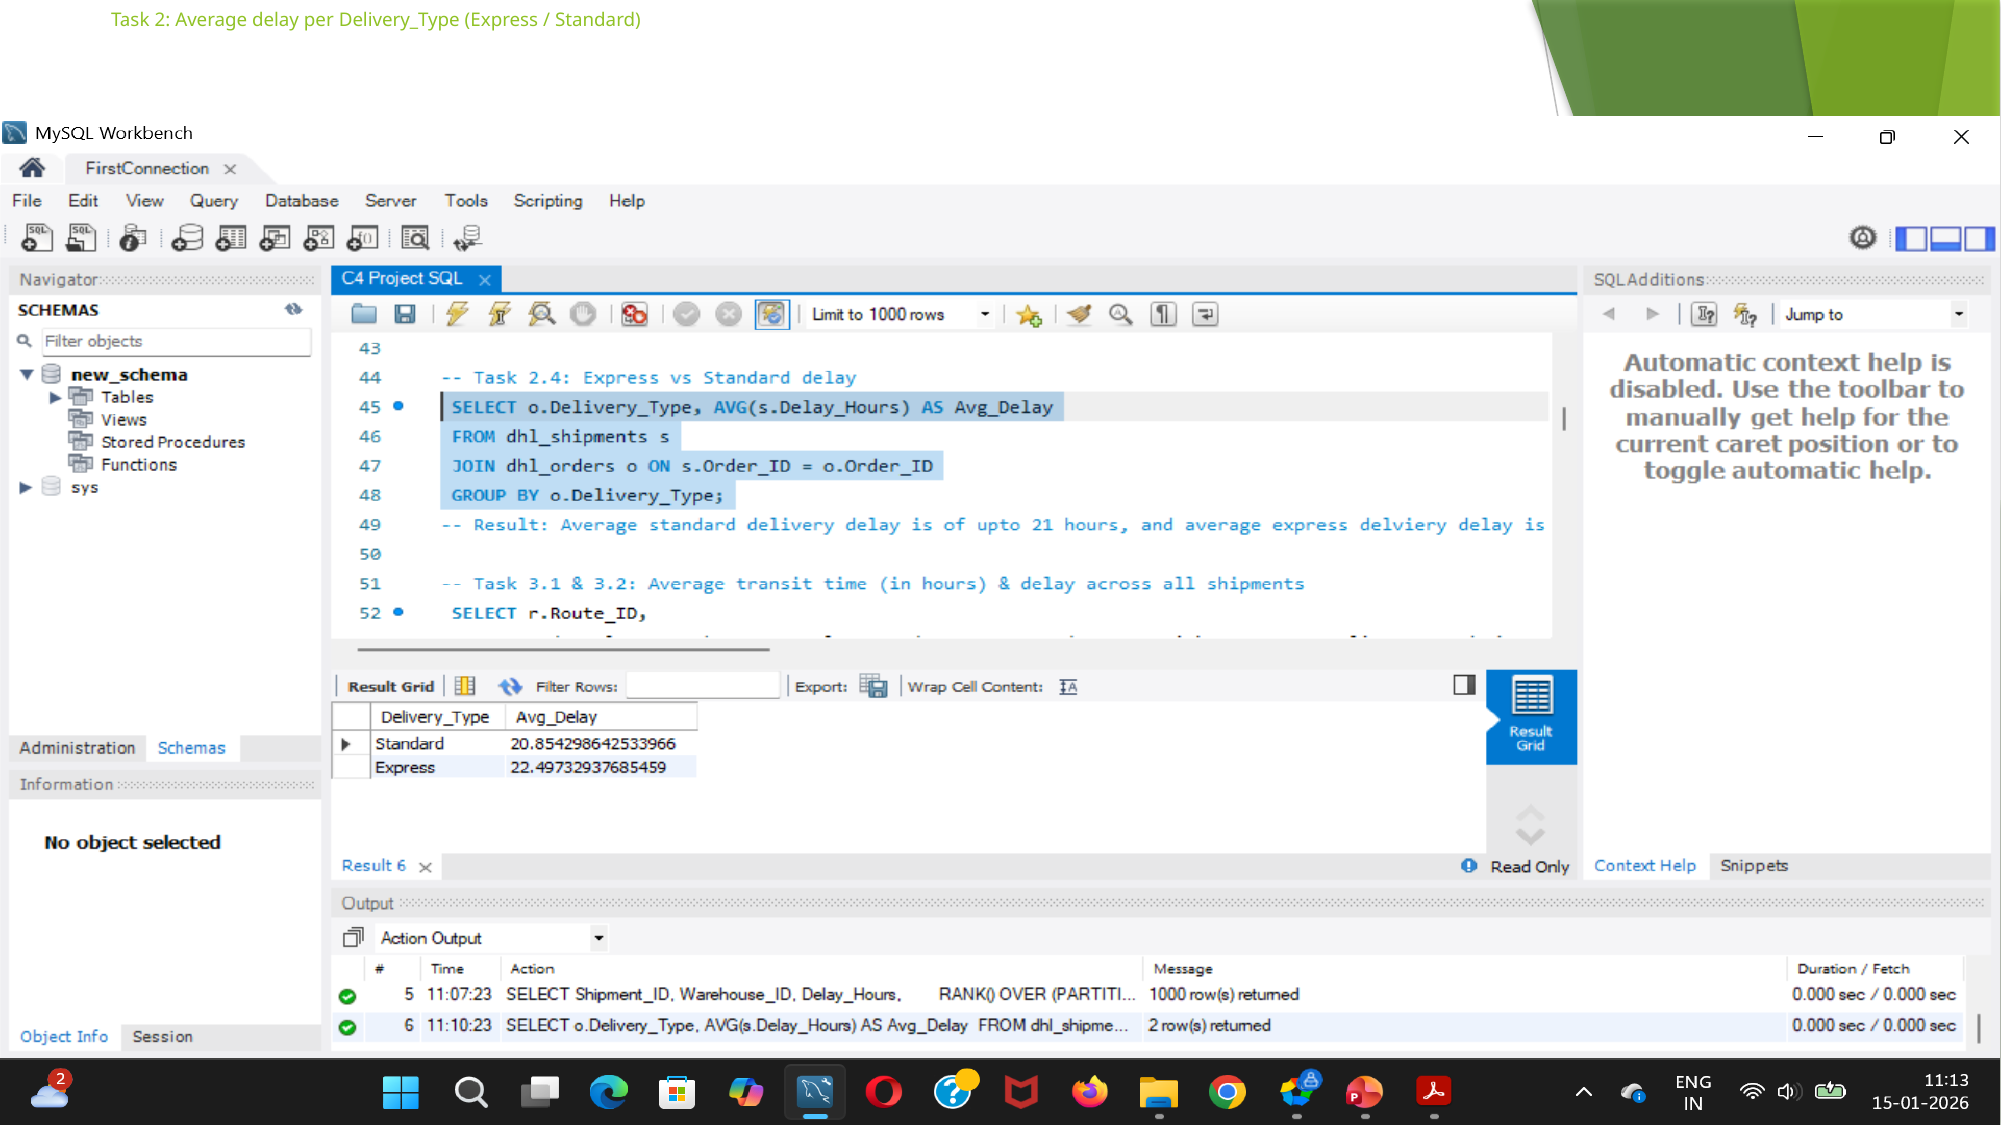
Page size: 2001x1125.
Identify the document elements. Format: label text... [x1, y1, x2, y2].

picture [0, 115, 2000, 1125]
title Task 2: Average delay per Delivery_Type (Express / Standard) [95, 0, 1624, 76]
